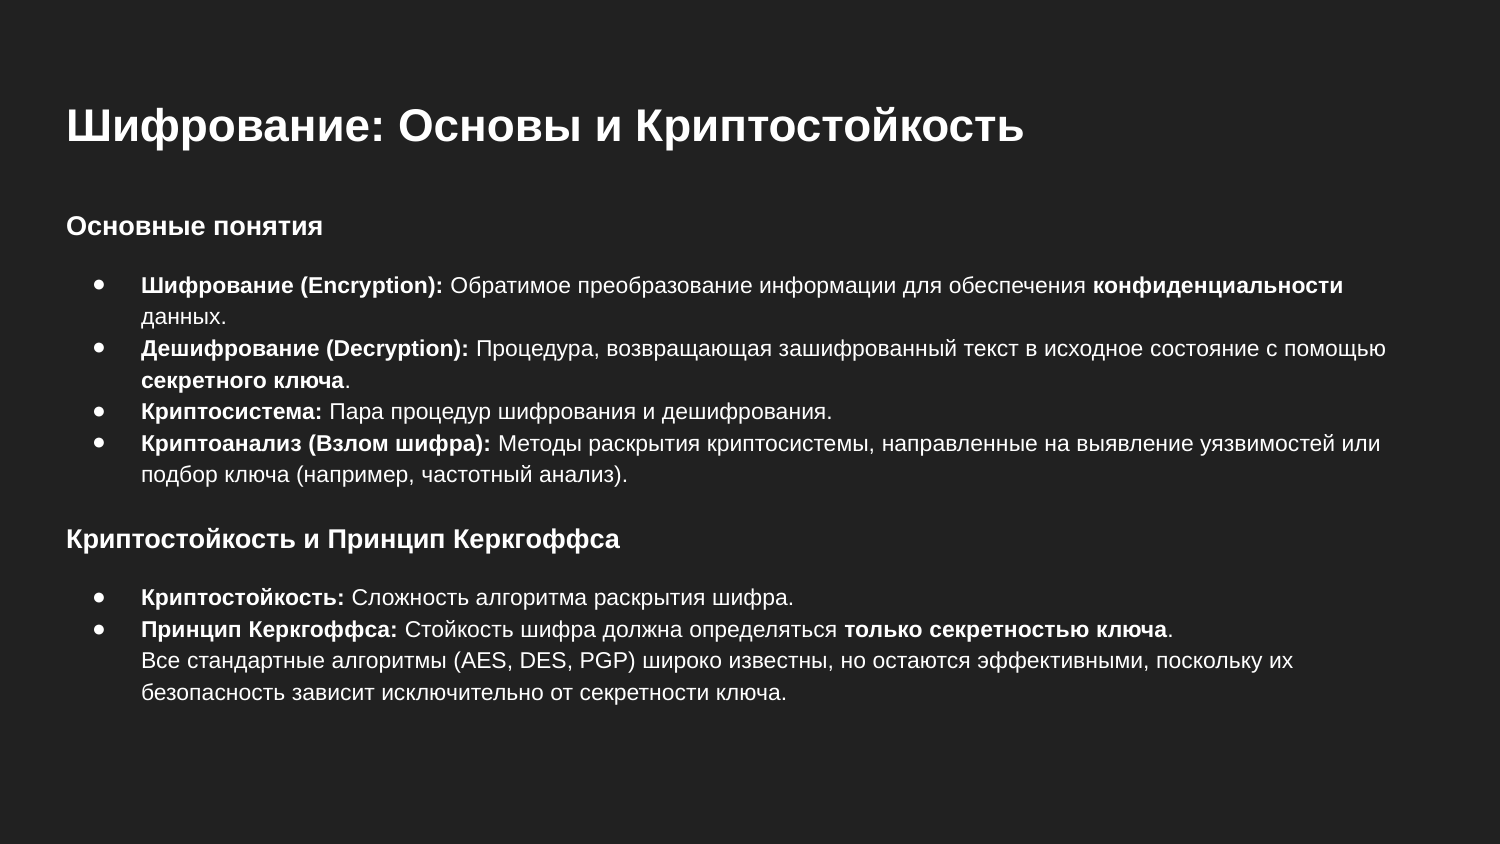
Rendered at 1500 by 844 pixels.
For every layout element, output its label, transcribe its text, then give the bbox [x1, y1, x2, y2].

list Основные понятия Шифрование (Encryption): Обратимое преобразование информации для обеспечения конфиденциальности данных. Дешифрование (Decryption): Процедура, возвращающая зашифрованный текст в исходное состояние с помощью секретного ключа. Криптосистема: Пара процедур шифрования и дешифрования. Криптоанализ (Взлом шифра): Методы раскрытия криптосистемы, направленные на выявление уязвимостей или подбор ключа (например, частотный анализ). Криптостойкость и Принцип Керкгоффса Криптостойкость: Сложность алгоритма раскрытия шифра. Принцип Керкгоффса: Стойкость шифра должна определяться только секретностью ключа. Все стандартные алгоритмы (AES, DES, PGP) широко известны, но остаются эффективными, поскольку их безопасность зависит исключительно от секретности ключа. [51, 189, 1449, 750]
title Шифрование: Основы и Криптостойкость [51, 72, 1449, 167]
